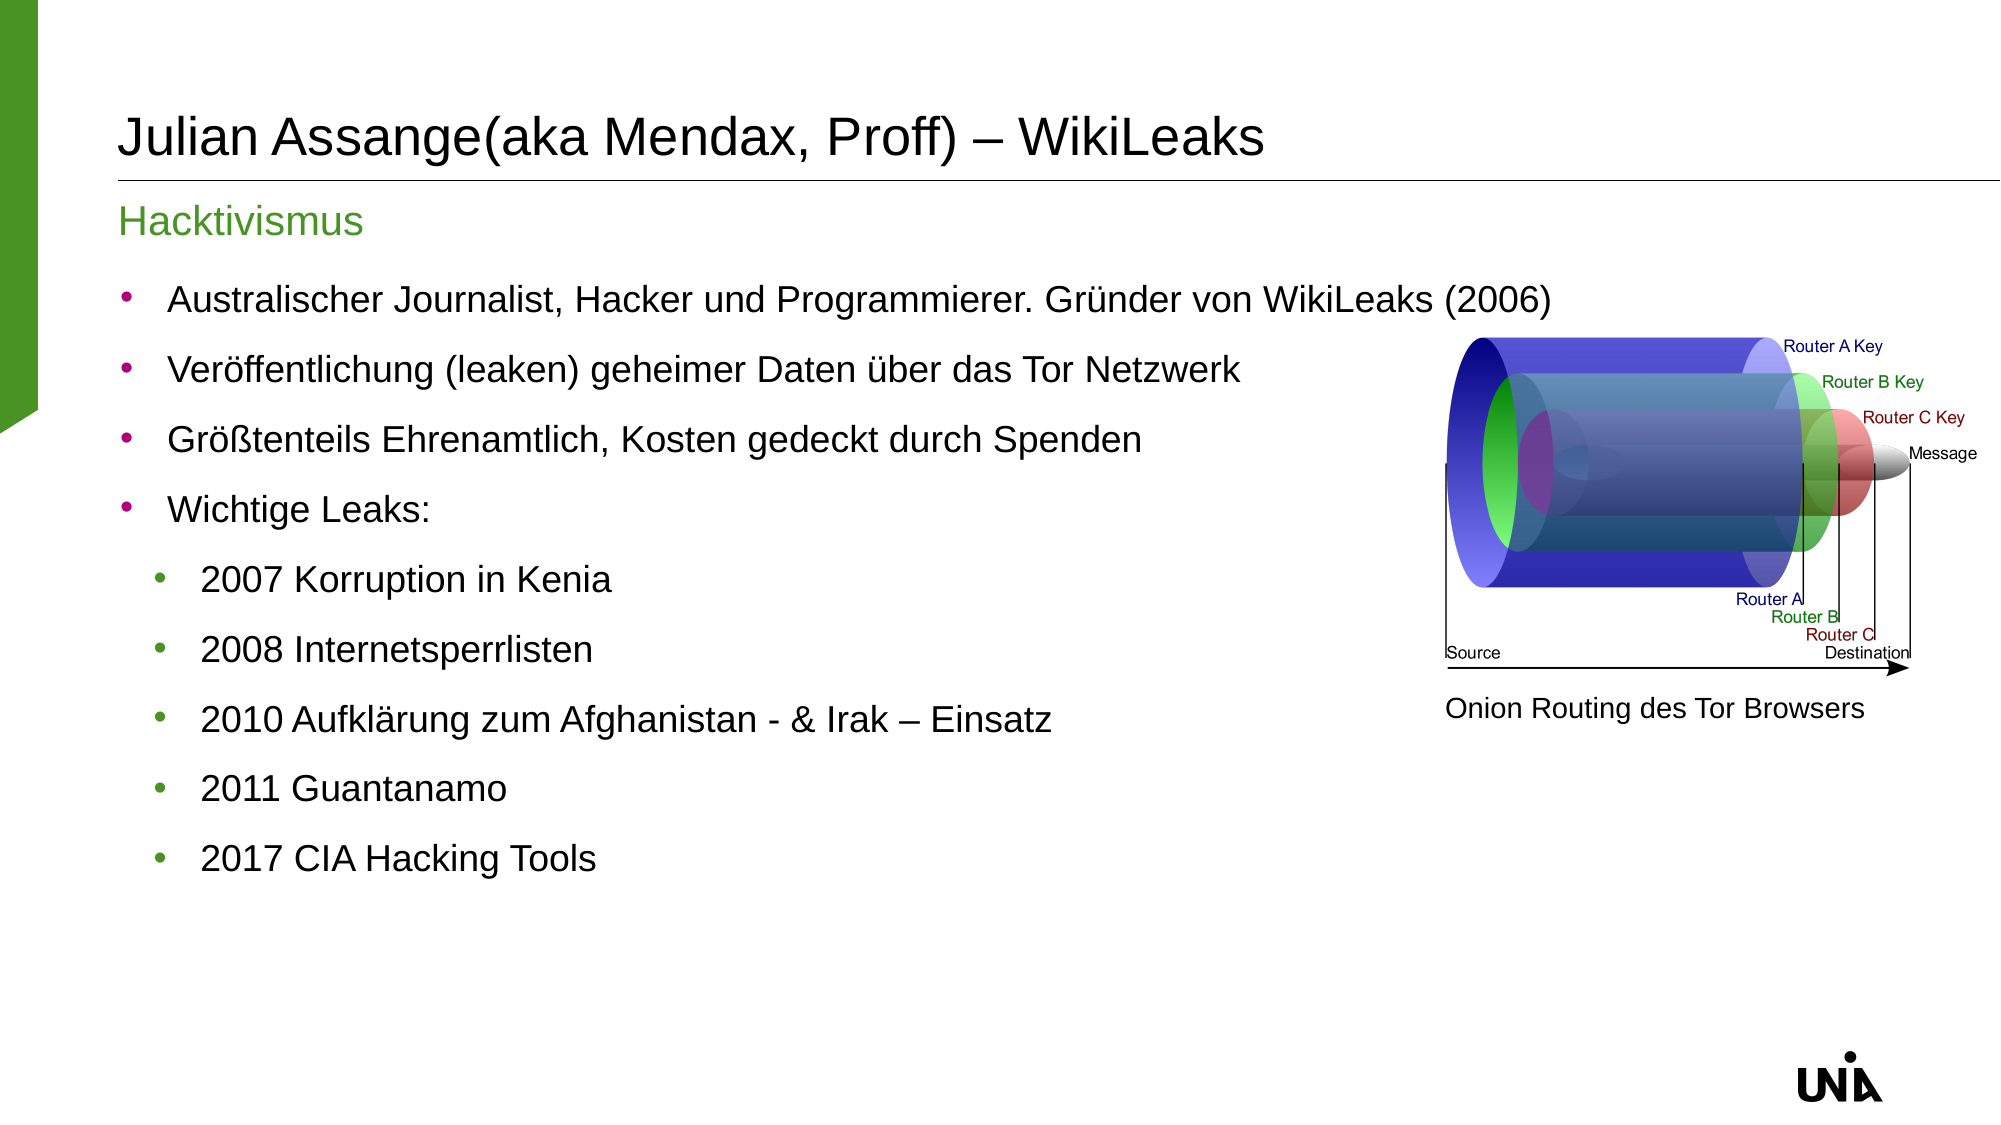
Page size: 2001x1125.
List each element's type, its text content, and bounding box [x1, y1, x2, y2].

text_box Onion Routing des Tor Browsers [1430, 712, 1881, 732]
list Australischer Journalist, Hacker und Programmierer. Gründer von WikiLeaks (2006) Veröffentlichung (leaken) geheimer Daten über das Tor Netzwerk Größtenteils Ehrenamtlich, Kosten gedeckt durch Spenden Wichtige Leaks: 2007 Korruption in Kenia 2008 Internetsperrlisten 2010 Aufklärung zum Afghanistan - & Irak – Einsatz 2011 Guantanamo 2017 CIA Hacking Tools [118, 274, 1883, 1037]
title Julian Assange(aka Mendax, Proff) – WikiLeaks [117, 0, 1882, 167]
subtitle Hacktivismus [117, 193, 1882, 254]
picture [1798, 1051, 1883, 1102]
picture [1411, 302, 2000, 712]
